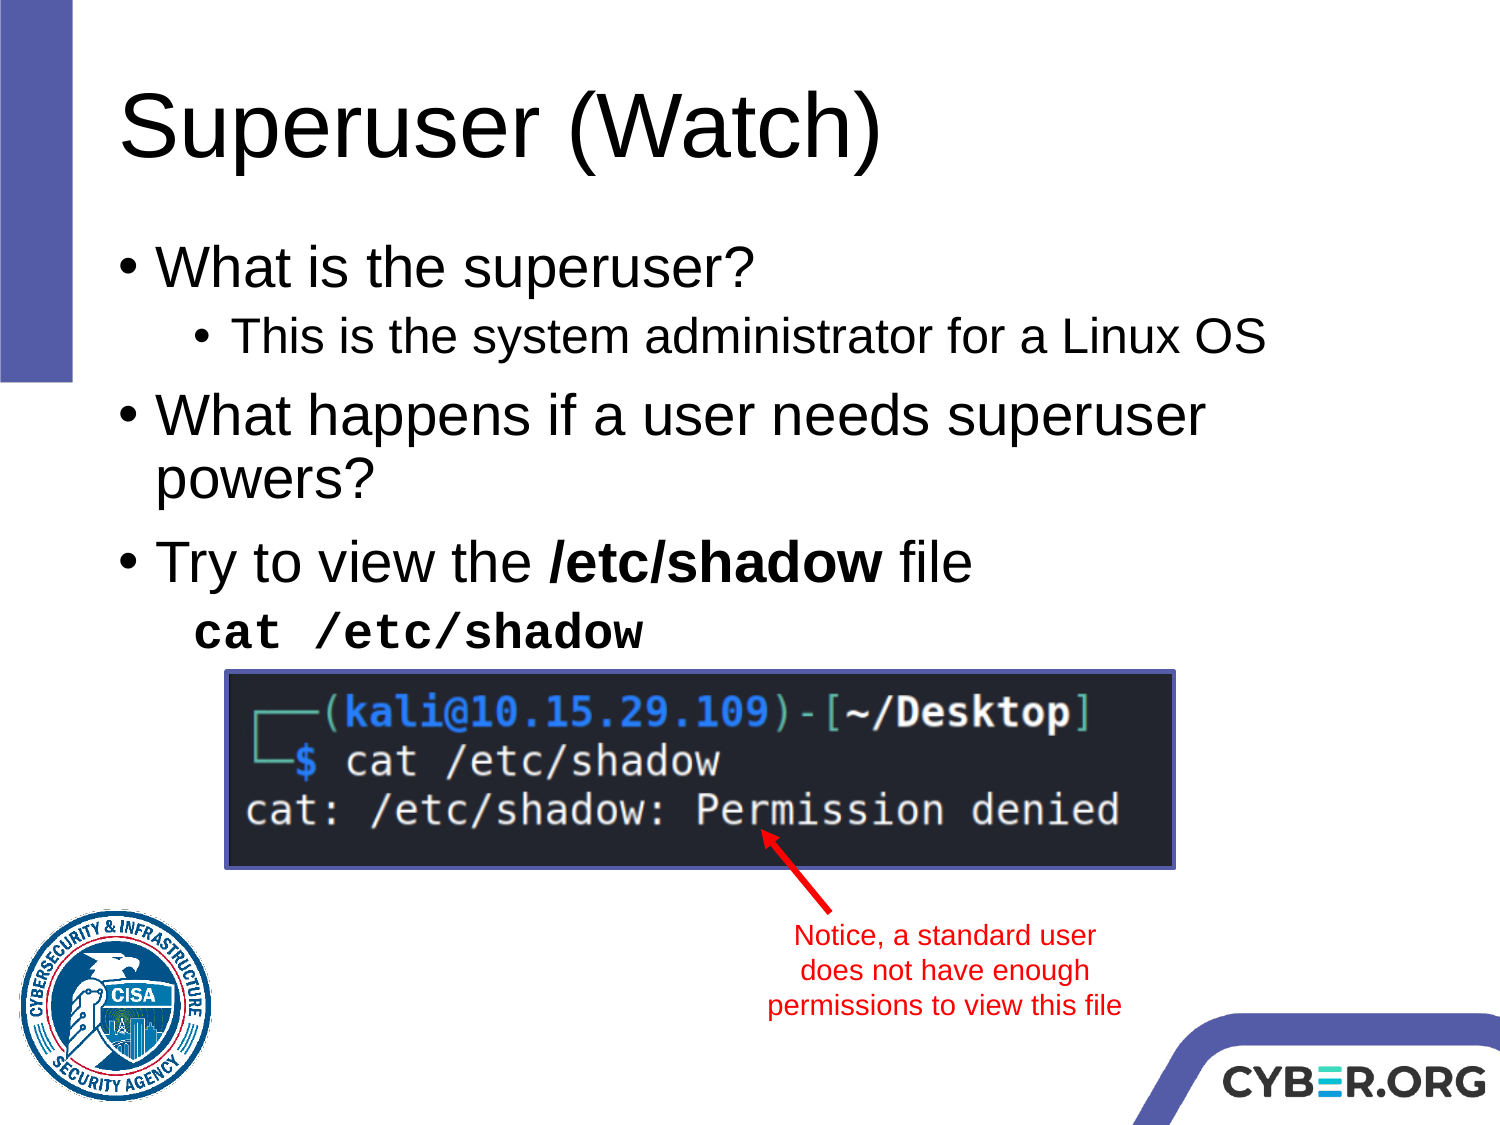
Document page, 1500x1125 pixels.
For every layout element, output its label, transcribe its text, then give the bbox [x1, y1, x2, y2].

list What is the superuser? This is the system administrator for a Linux OS What happens if a user needs superuser powers? Try to view the /etc/shadow file cat /etc/shadow [103, 230, 1397, 1014]
text_box Notice, a standard user does not have enough permissions to view this file [760, 913, 1130, 1025]
picture [0, 0, 1500, 1125]
title Superuser (Watch) [103, 59, 1397, 196]
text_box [760, 828, 831, 914]
